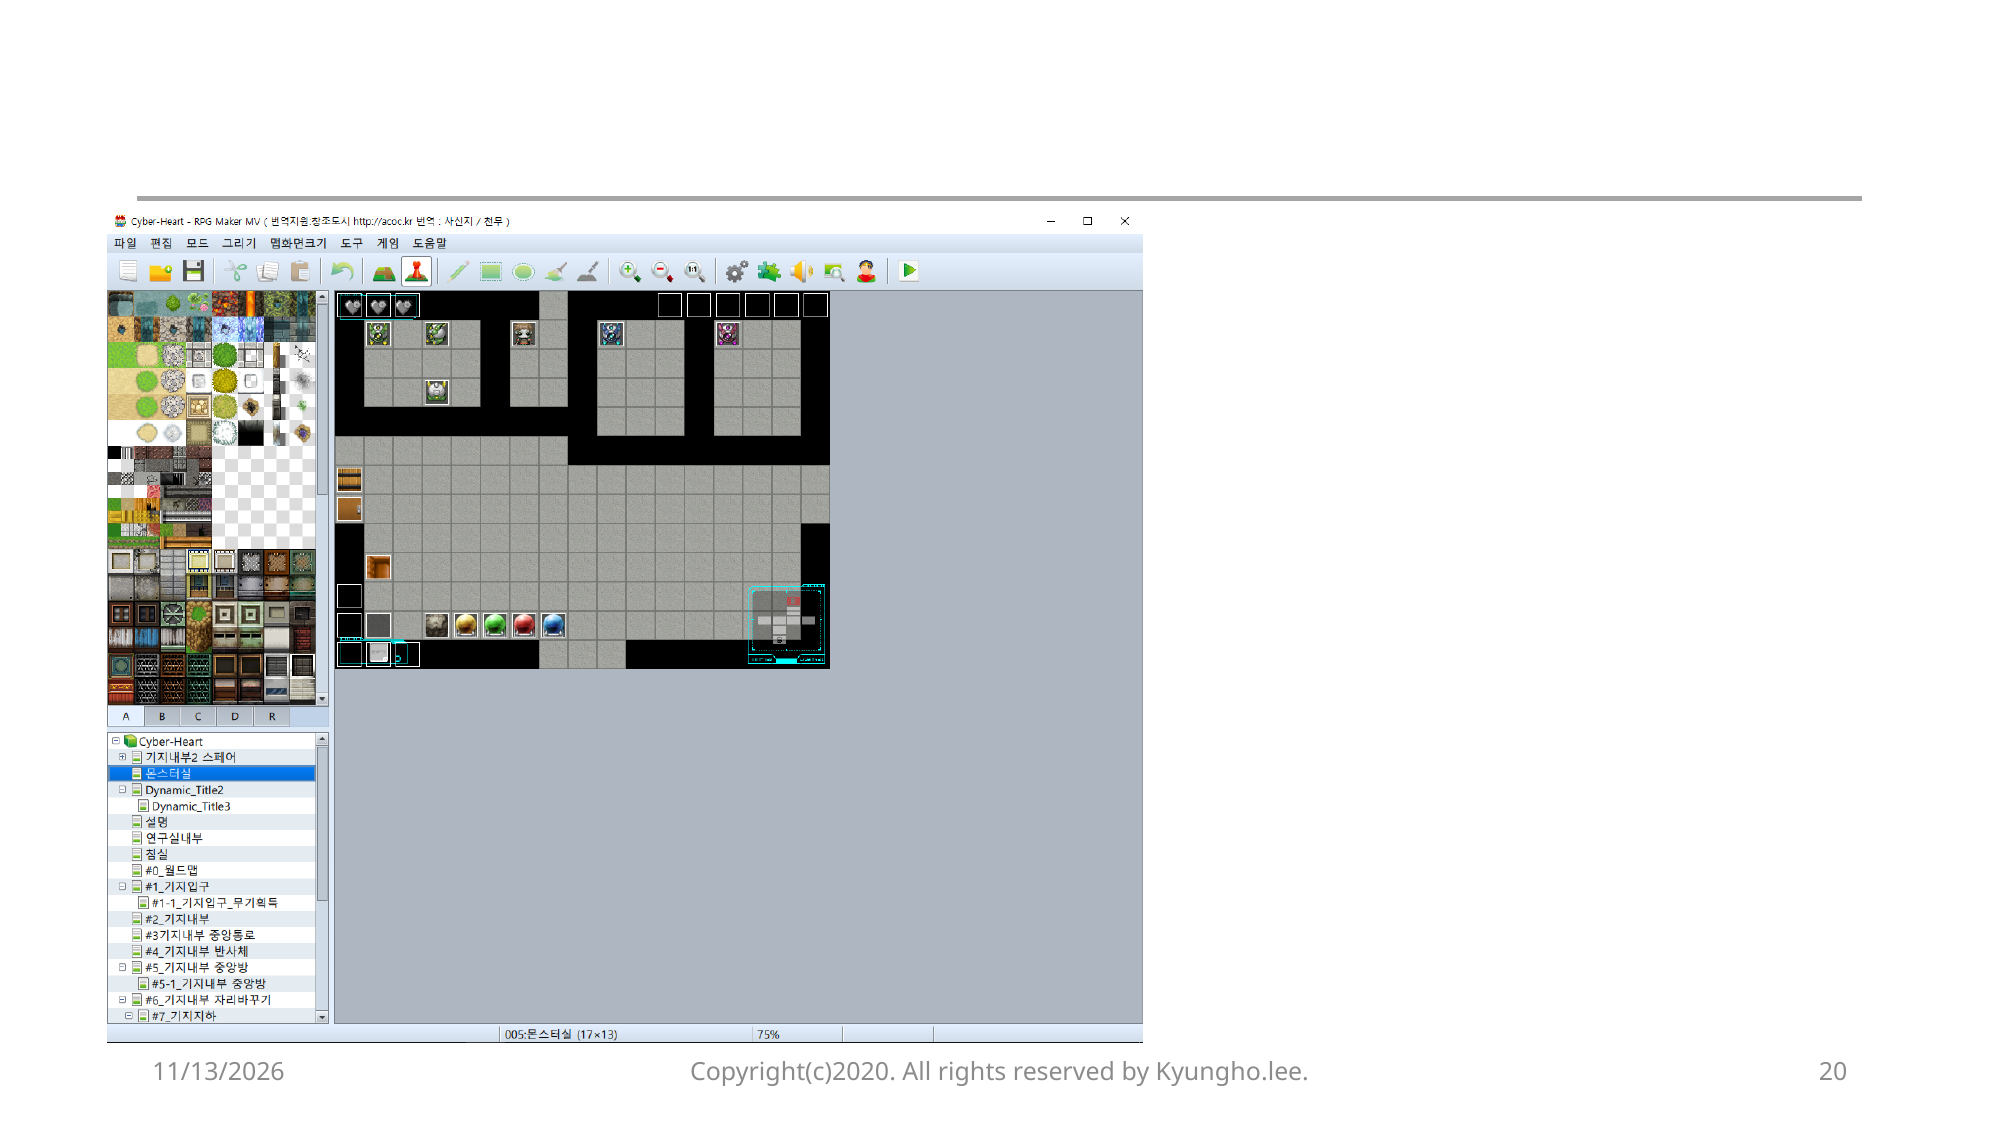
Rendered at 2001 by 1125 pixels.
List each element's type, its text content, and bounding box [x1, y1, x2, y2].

slide_number 20 [1412, 1042, 1863, 1103]
footer Copyright(c)2020. All rights reserved by Kyungho.lee. [662, 1042, 1338, 1103]
picture [107, 215, 1143, 1043]
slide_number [137, 1043, 588, 1103]
